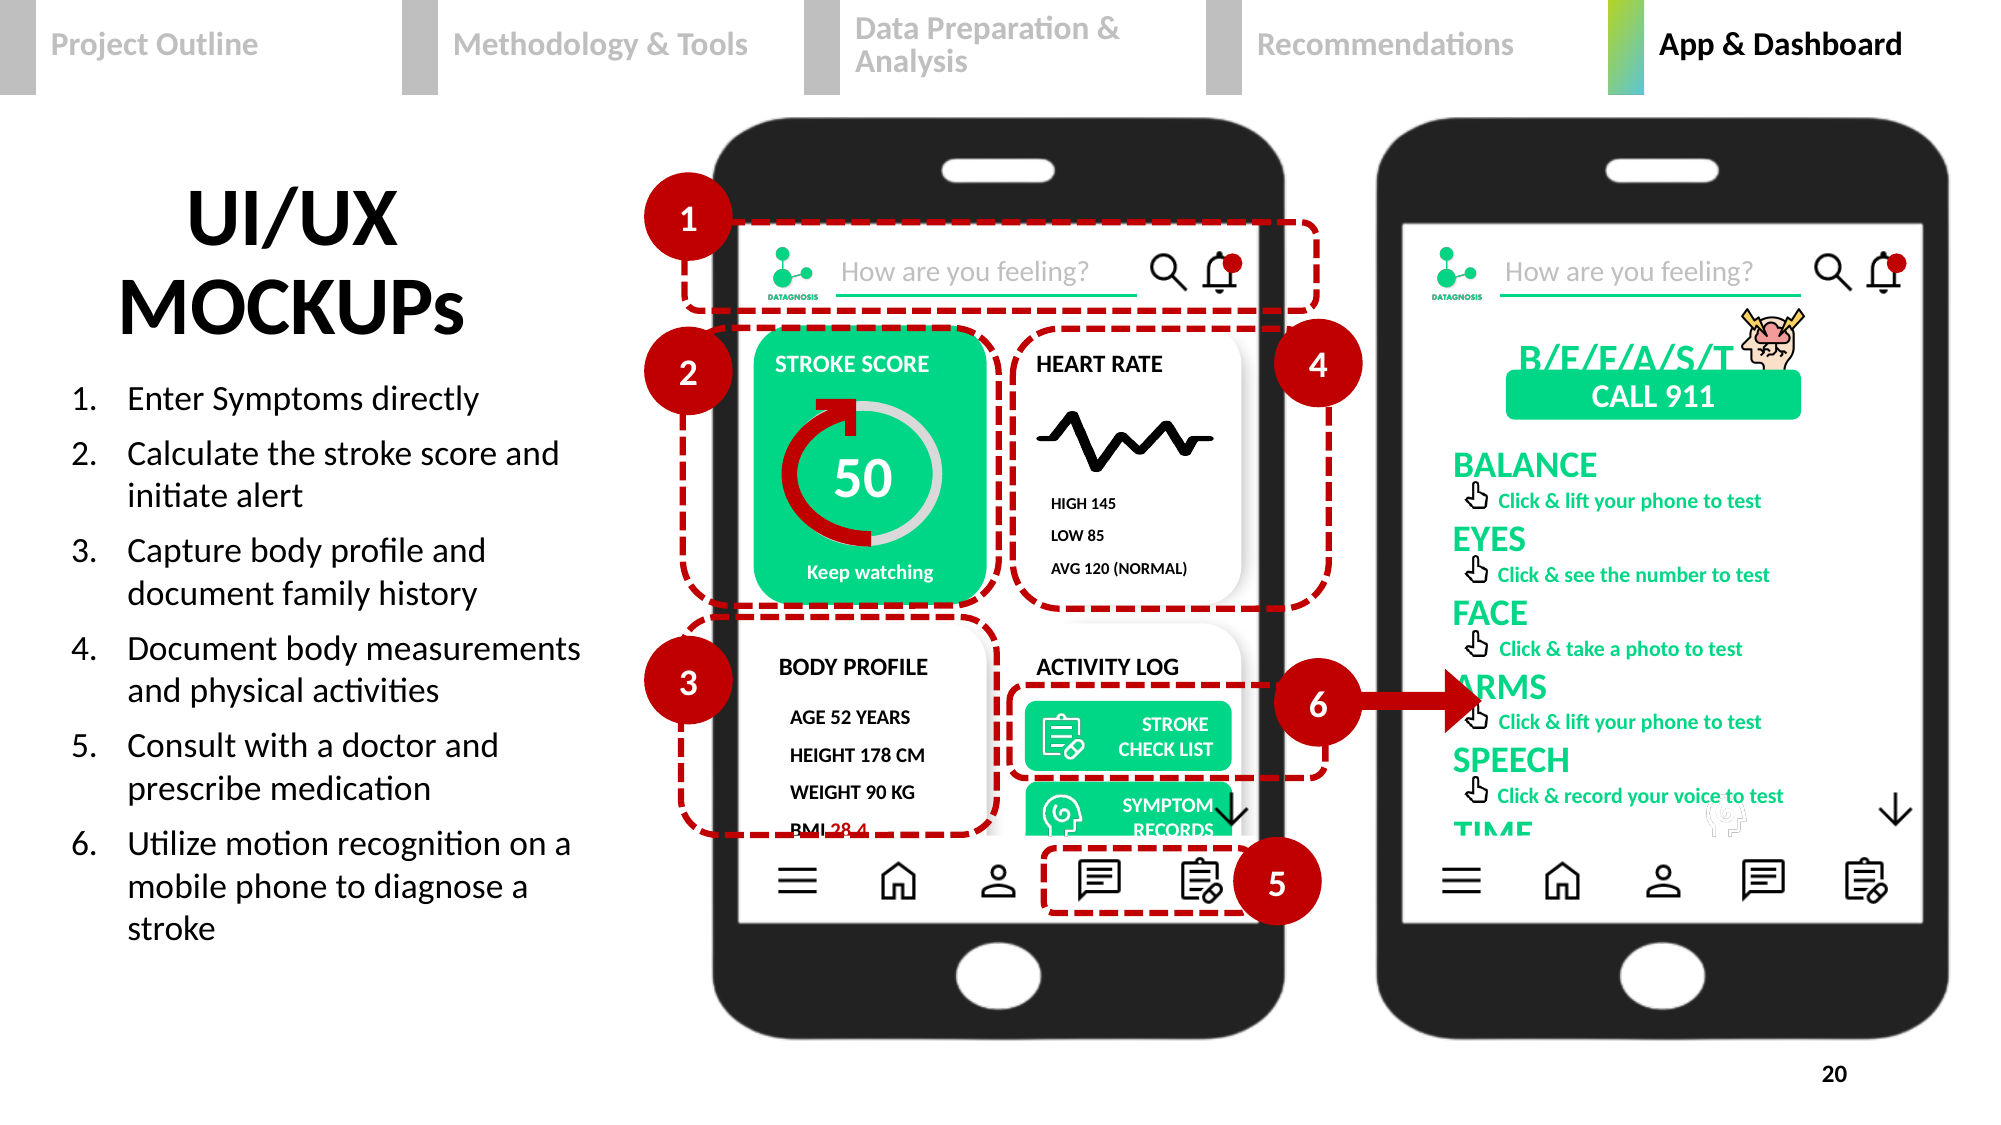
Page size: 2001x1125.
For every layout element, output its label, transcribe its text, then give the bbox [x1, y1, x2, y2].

table_header Recommendations [1242, 0, 1608, 95]
table_header [0, 0, 36, 95]
table_header Methodology & Tools [438, 0, 804, 95]
text_box Enter Symptoms directly Calculate the stroke score and initiate alert Capture body profile and document family history Document body measurements and physical activities Consult with a doctor and prescribe medication Utilize motion recognition on a mobile phone to diagnose a stroke [56, 367, 619, 1008]
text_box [1482, 116, 1952, 1042]
table_header Data Preparation & Analysis [840, 0, 1206, 95]
table_header [804, 0, 840, 95]
table_header [402, 0, 438, 95]
table_header Project Outline [36, 0, 402, 95]
title UI/UX MOCKUPs [56, 156, 528, 367]
table_header [1206, 0, 1242, 95]
table_header [1608, 0, 1644, 95]
table_header App & Dashboard [1644, 0, 2000, 95]
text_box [644, 116, 1482, 1042]
slide_number 19 [1412, 1042, 1863, 1103]
